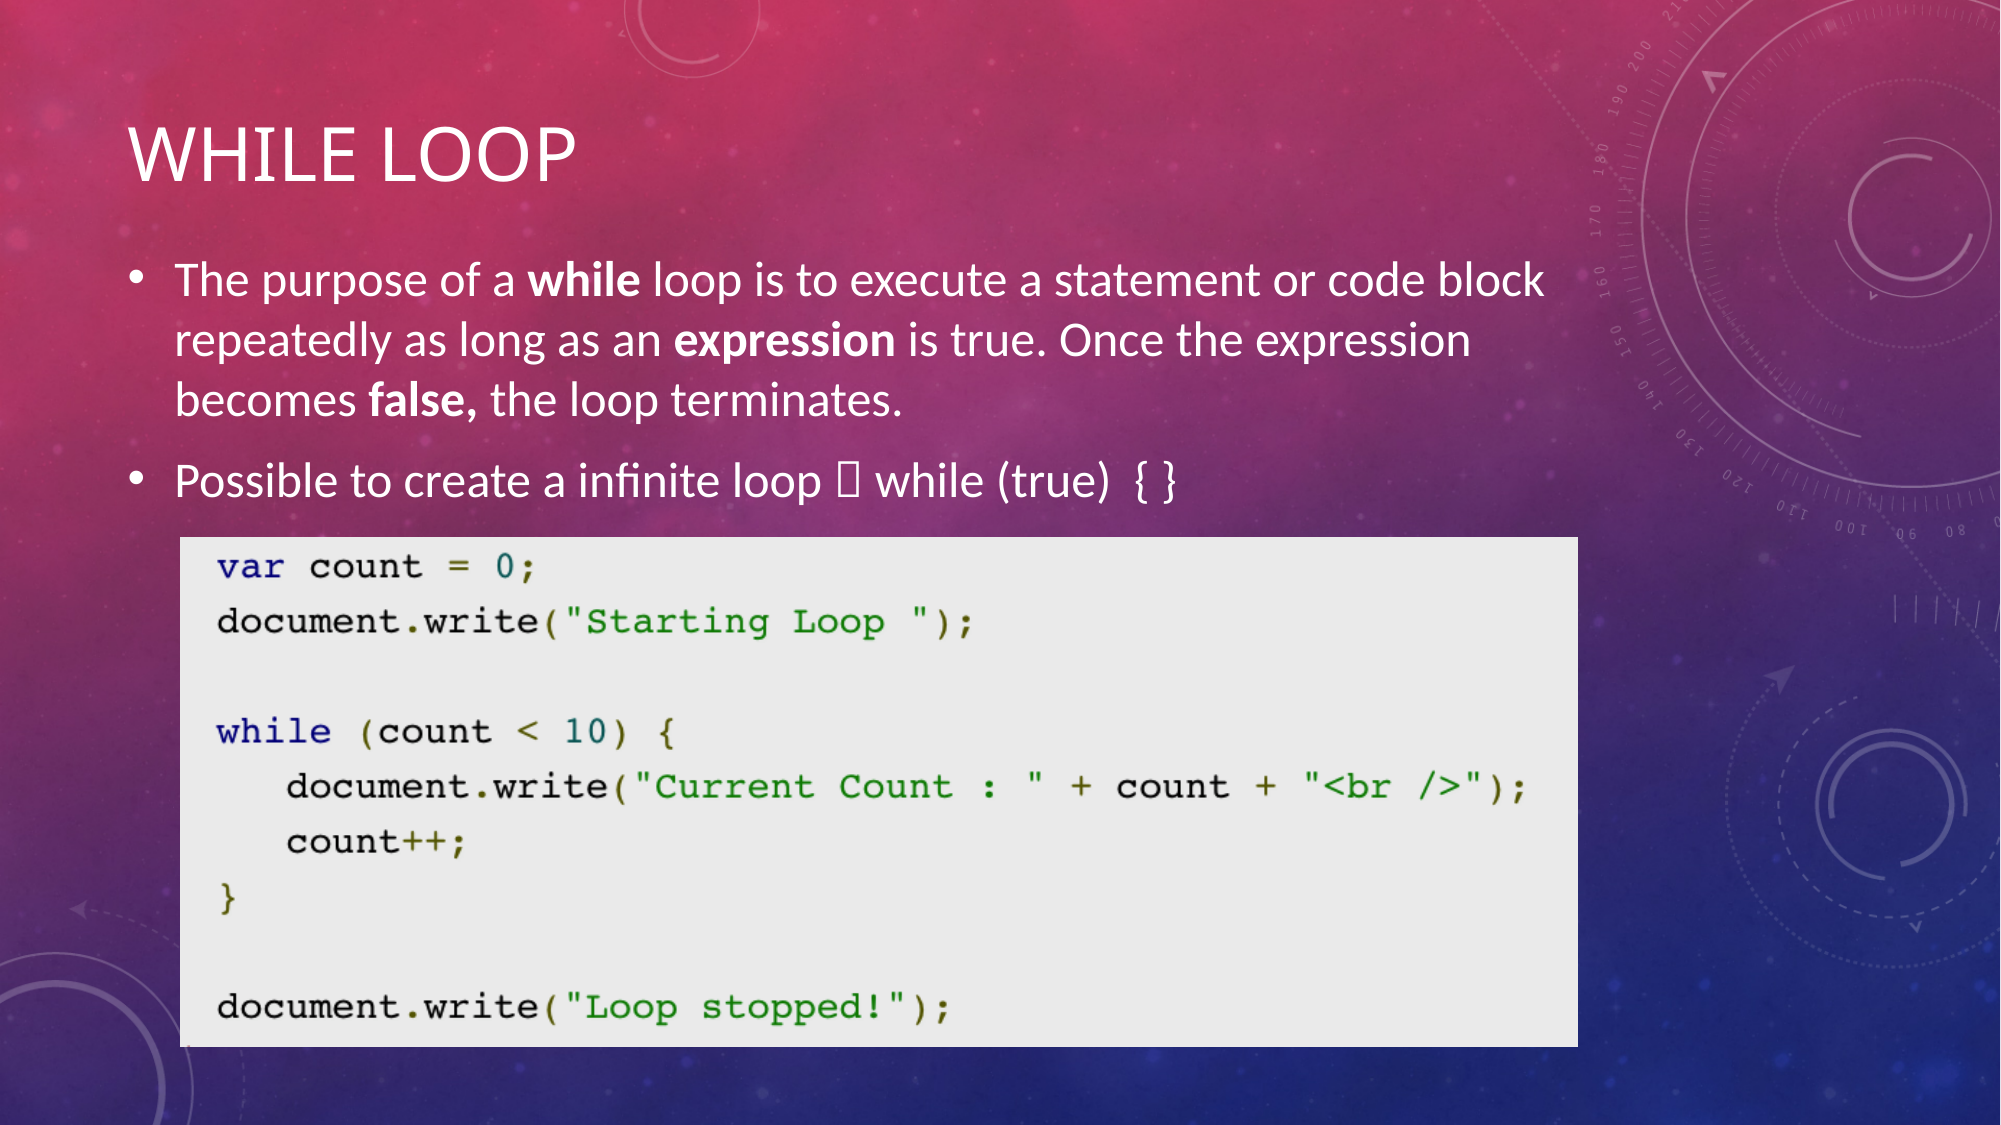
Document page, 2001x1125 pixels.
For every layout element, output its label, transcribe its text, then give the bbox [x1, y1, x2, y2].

picture [0, 0, 2001, 1125]
list The purpose of a while loop is to execute a statement or code block repeatedly as long as an expression is true. Once the expression becomes false, the loop terminates. Possible to create a infinite loop  while (true) { } [112, 238, 1775, 838]
title WHILE Loop [112, 31, 1775, 238]
